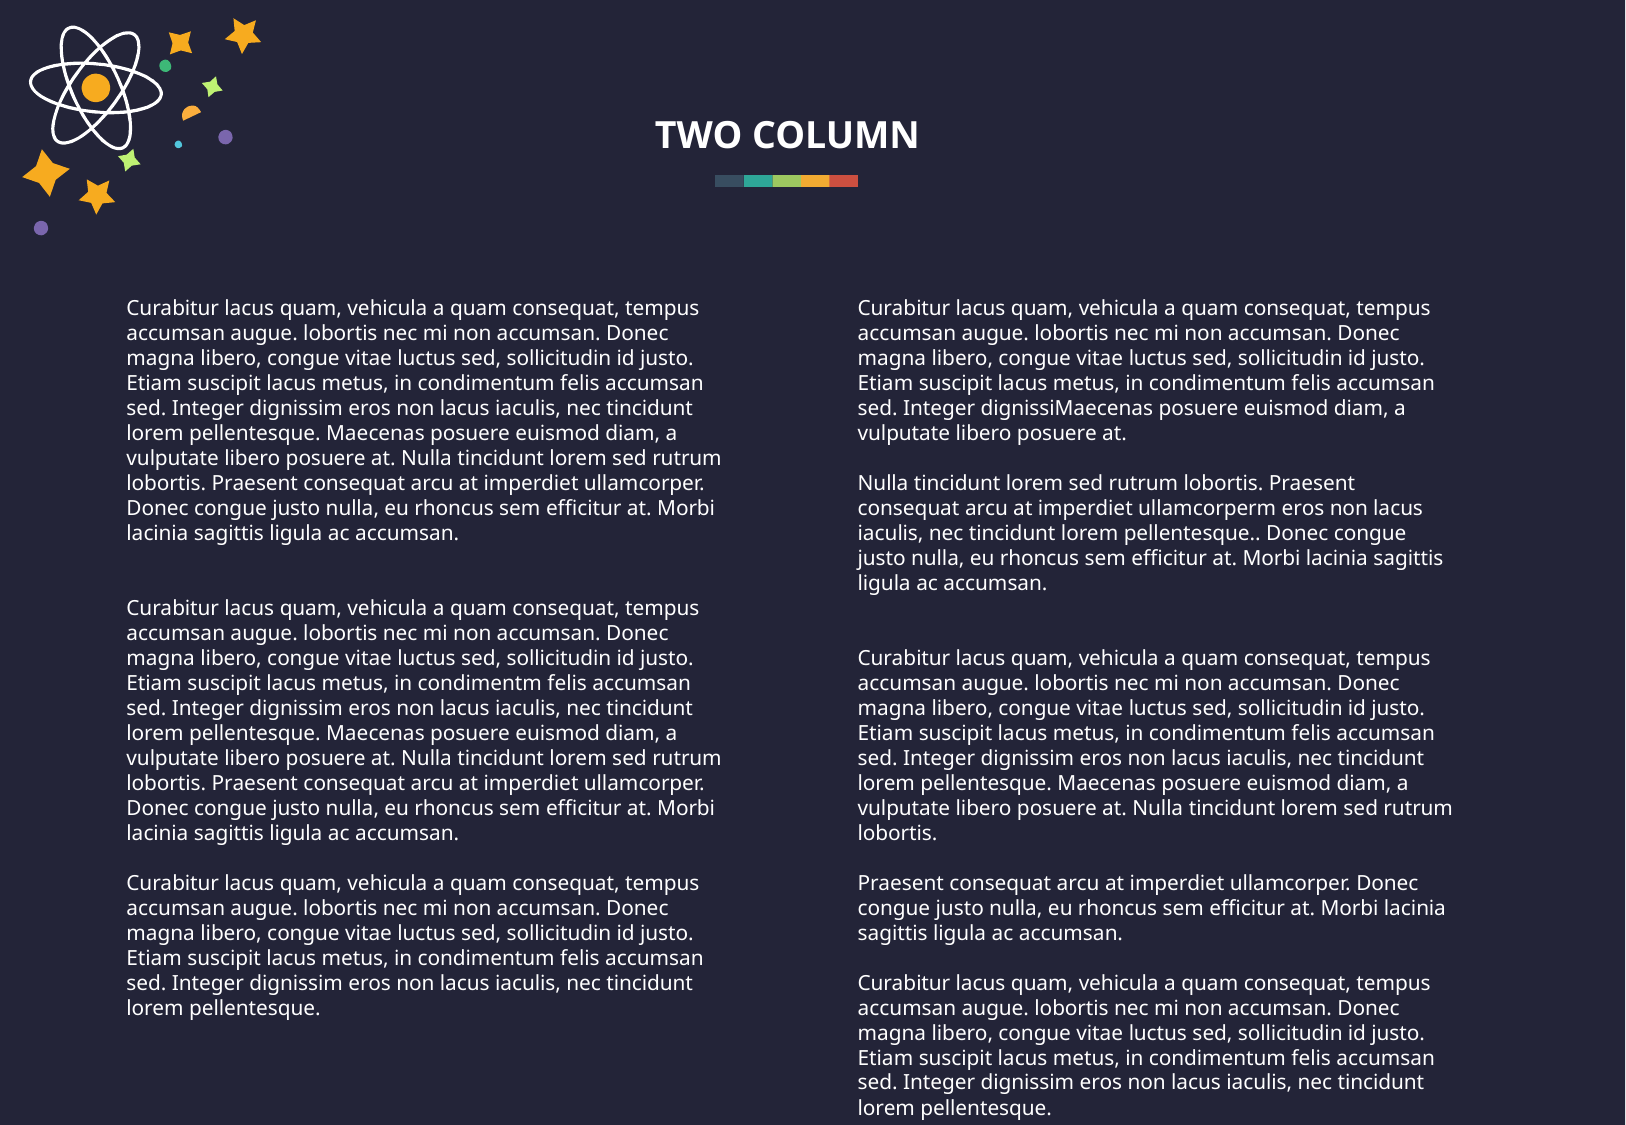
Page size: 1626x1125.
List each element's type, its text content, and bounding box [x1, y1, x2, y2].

text_box TWO COLUMN [512, 112, 1063, 164]
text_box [715, 174, 858, 187]
text_box Curabitur lacus quam, vehicula a quam consequat, tempus accumsan augue. lobortis nec mi non accumsan. Donec magna libero, congue vitae luctus sed, sollicitudin id justo. Etiam suscipit lacus metus, in condimentum felis accumsan sed. Integer dignissim eros non lacus iaculis, nec tincidunt lorem pellentesque. Maecenas posuere euismod diam, a vulputate libero posuere at. Nulla tincidunt lorem sed rutrum lobortis. Praesent consequat arcu at imperdiet ullamcorper. Donec congue justo nulla, eu rhoncus sem efficitur at. Morbi lacinia sagittis ligula ac accumsan. Curabitur lacus quam, vehicula a quam consequat, tempus accumsan augue. lobortis nec mi non accumsan. Donec magna libero, congue vitae luctus sed, sollicitudin id justo. Etiam suscipit lacus metus, in condimentm felis accumsan sed. Integer dignissim eros non lacus iaculis, nec tincidunt lorem pellentesque. Maecenas posuere euismod diam, a vulputate libero posuere at. Nulla tincidunt lorem sed rutrum lobortis. Praesent consequat arcu at imperdiet ullamcorper. Donec congue justo nulla, eu rhoncus sem efficitur at. Morbi lacinia sagittis ligula ac accumsan. Curabitur lacus quam, vehicula a quam consequat, tempus accumsan augue. lobortis nec mi non accumsan. Donec magna libero, congue vitae luctus sed, sollicitudin id justo. Etiam suscipit lacus metus, in condimentum felis accumsan sed. Integer dignissim eros non lacus iaculis, nec tincidunt lorem pellentesque. [111, 287, 742, 1027]
text_box Curabitur lacus quam, vehicula a quam consequat, tempus accumsan augue. lobortis nec mi non accumsan. Donec magna libero, congue vitae luctus sed, sollicitudin id justo. Etiam suscipit lacus metus, in condimentum felis accumsan sed. Integer dignissiMaecenas posuere euismod diam, a vulputate libero posuere at. Nulla tincidunt lorem sed rutrum lobortis. Praesent consequat arcu at imperdiet ullamcorperm eros non lacus iaculis, nec tincidunt lorem pellentesque.. Donec congue justo nulla, eu rhoncus sem efficitur at. Morbi lacinia sagittis ligula ac accumsan. Curabitur lacus quam, vehicula a quam consequat, tempus accumsan augue. lobortis nec mi non accumsan. Donec magna libero, congue vitae luctus sed, sollicitudin id justo. Etiam suscipit lacus metus, in condimentum felis accumsan sed. Integer dignissim eros non lacus iaculis, nec tincidunt lorem pellentesque. Maecenas posuere euismod diam, a vulputate libero posuere at. Nulla tincidunt lorem sed rutrum lobortis. Praesent consequat arcu at imperdiet ullamcorper. Donec congue justo nulla, eu rhoncus sem efficitur at. Morbi lacinia sagittis ligula ac accumsan. Curabitur lacus quam, vehicula a quam consequat, tempus accumsan augue. lobortis nec mi non accumsan. Donec magna libero, congue vitae luctus sed, sollicitudin id justo. Etiam suscipit lacus metus, in condimentum felis accumsan sed. Integer dignissim eros non lacus iaculis, nec tincidunt lorem pellentesque. [842, 287, 1473, 1125]
